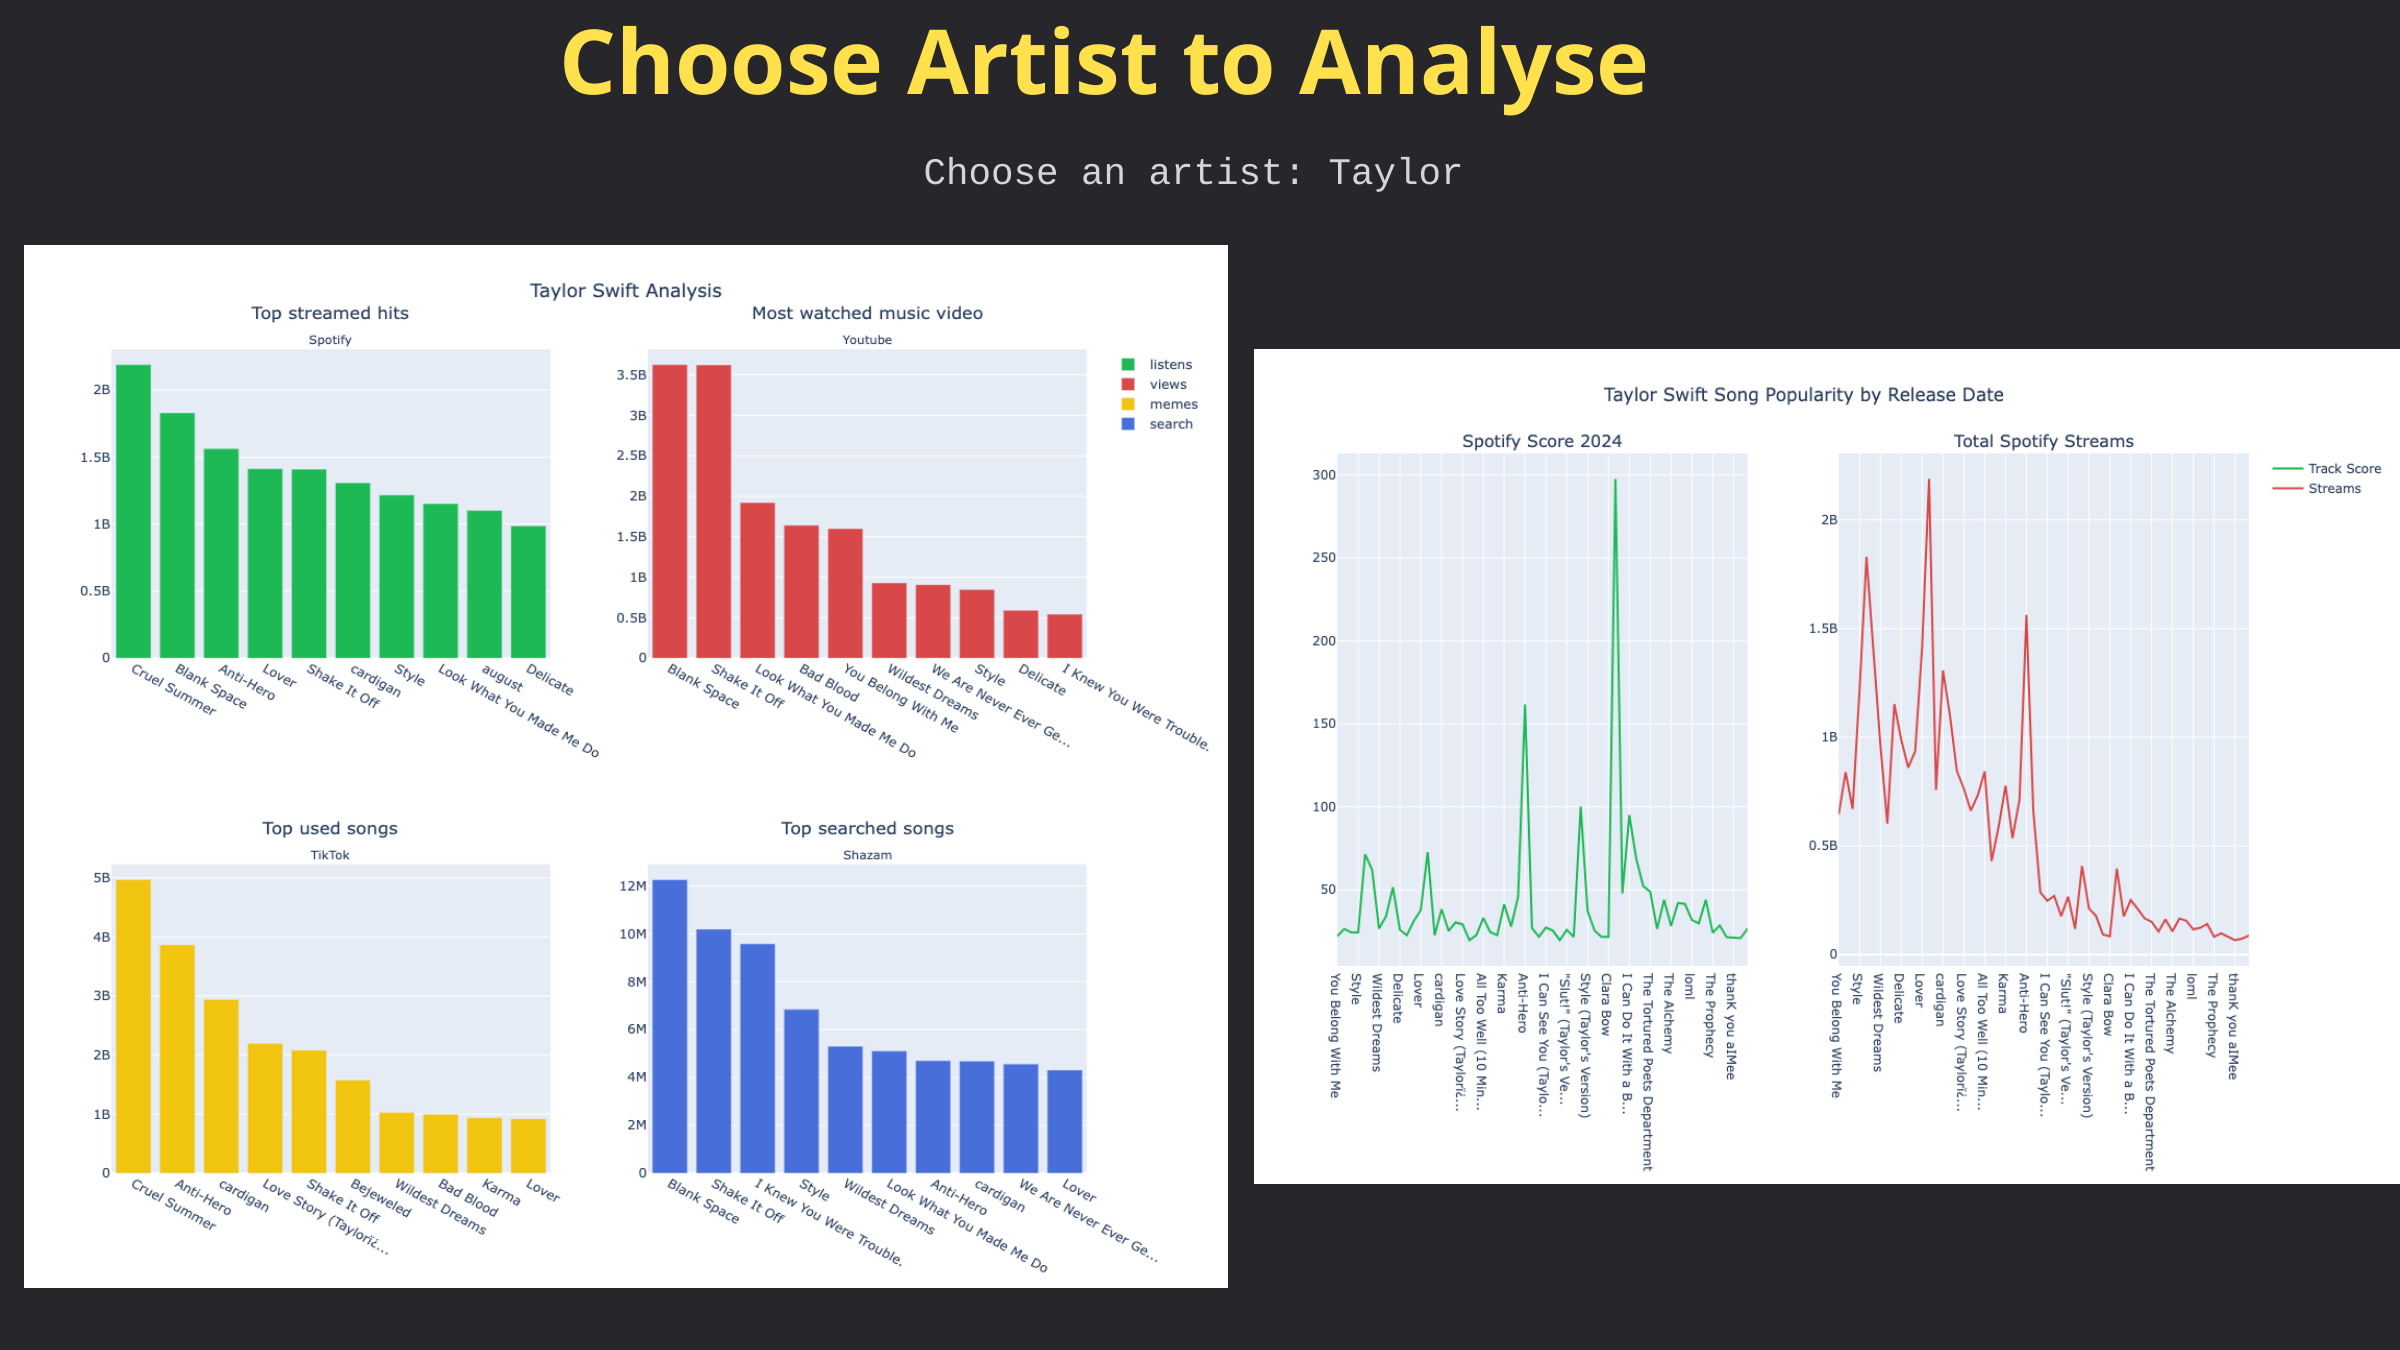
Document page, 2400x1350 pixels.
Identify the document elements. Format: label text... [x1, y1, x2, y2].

text_box Choose an artist: Taylor [908, 139, 1492, 200]
picture [1254, 349, 2400, 1184]
text_box Choose Artist to Analyse [559, 0, 1763, 113]
picture [24, 245, 1228, 1288]
